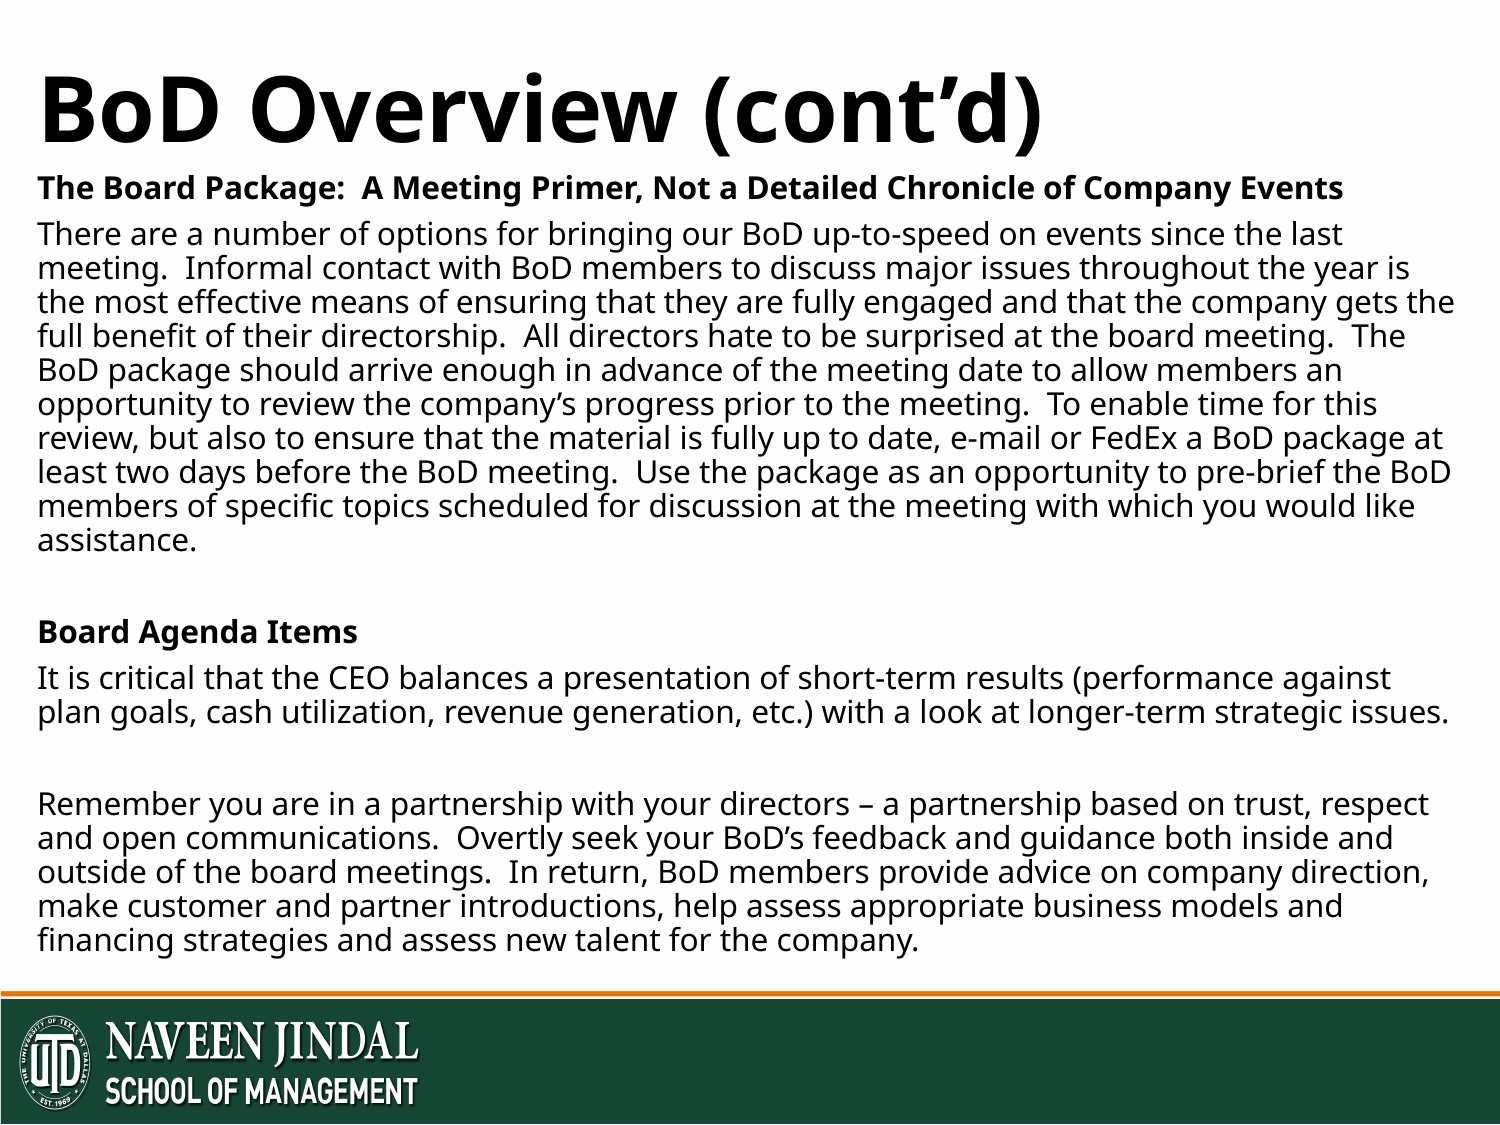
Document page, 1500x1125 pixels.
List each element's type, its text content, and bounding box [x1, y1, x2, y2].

title BoD Overview (cont’d) [37, 49, 1463, 162]
picture [0, 0, 1500, 1125]
list The Board Package: A Meeting Primer, Not a Detailed Chronicle of Company Events There are a number of options for bringing our BoD up-to-speed on events since the last meeting. Informal contact with BoD members to discuss major issues throughout the year is the most effective means of ensuring that they are fully engaged and that the company gets the full benefit of their directorship. All directors hate to be surprised at the board meeting. The BoD package should arrive enough in advance of the meeting date to allow members an opportunity to review the company’s progress prior to the meeting. To enable time for this review, but also to ensure that the material is fully up to date, e-mail or FedEx a BoD package at least two days before the BoD meeting. Use the package as an opportunity to pre-brief the BoD members of specific topics scheduled for discussion at the meeting with which you would like assistance. Board Agenda Items It is critical that the CEO balances a presentation of short-term results (performance against plan goals, cash utilization, revenue generation, etc.) with a look at longer-term strategic issues. Remember you are in a partnership with your directors – a partnership based on trust, respect and open communications. Overtly seek your BoD’s feedback and guidance both inside and outside of the board meetings. In return, BoD members provide advice on company direction, make customer and partner introductions, help assess appropriate business models and financing strategies and assess new talent for the company. [37, 172, 1463, 983]
